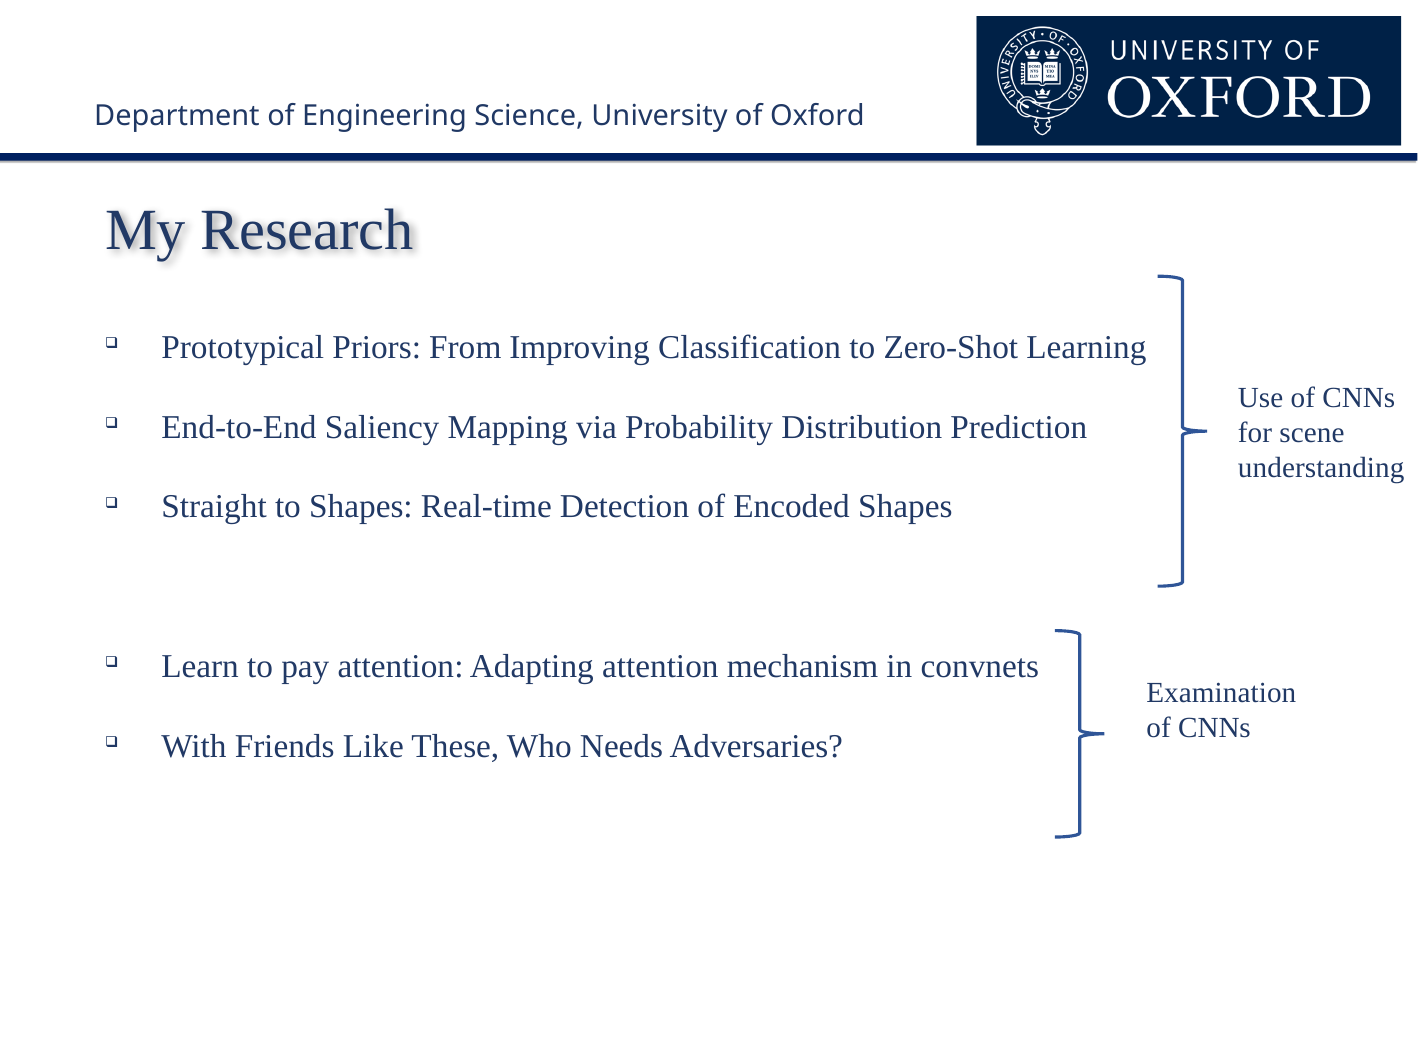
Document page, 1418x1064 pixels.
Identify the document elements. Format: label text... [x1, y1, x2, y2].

text_box Department of Engineering Science, University of Oxford [79, 55, 907, 139]
text_box My Research [90, 192, 1299, 277]
text_box [0, 153, 1418, 161]
text_box Use of CNNs for scene understanding [1223, 370, 1418, 491]
text_box [1054, 629, 1105, 839]
picture [975, 16, 1402, 146]
text_box Examination of CNNs [1131, 666, 1341, 751]
text_box Prototypical Priors: From Improving Classification to Zero-Shot Learning End-to-End Saliency Mapping via Probability Distribution Prediction Straight to Shapes: Real-time Detection of Encoded Shapes Learn to pay attention: Adapting attention mechanism in convnets With Friends Like These, Who Needs Adversaries? [90, 317, 1183, 944]
text_box [1157, 275, 1208, 588]
